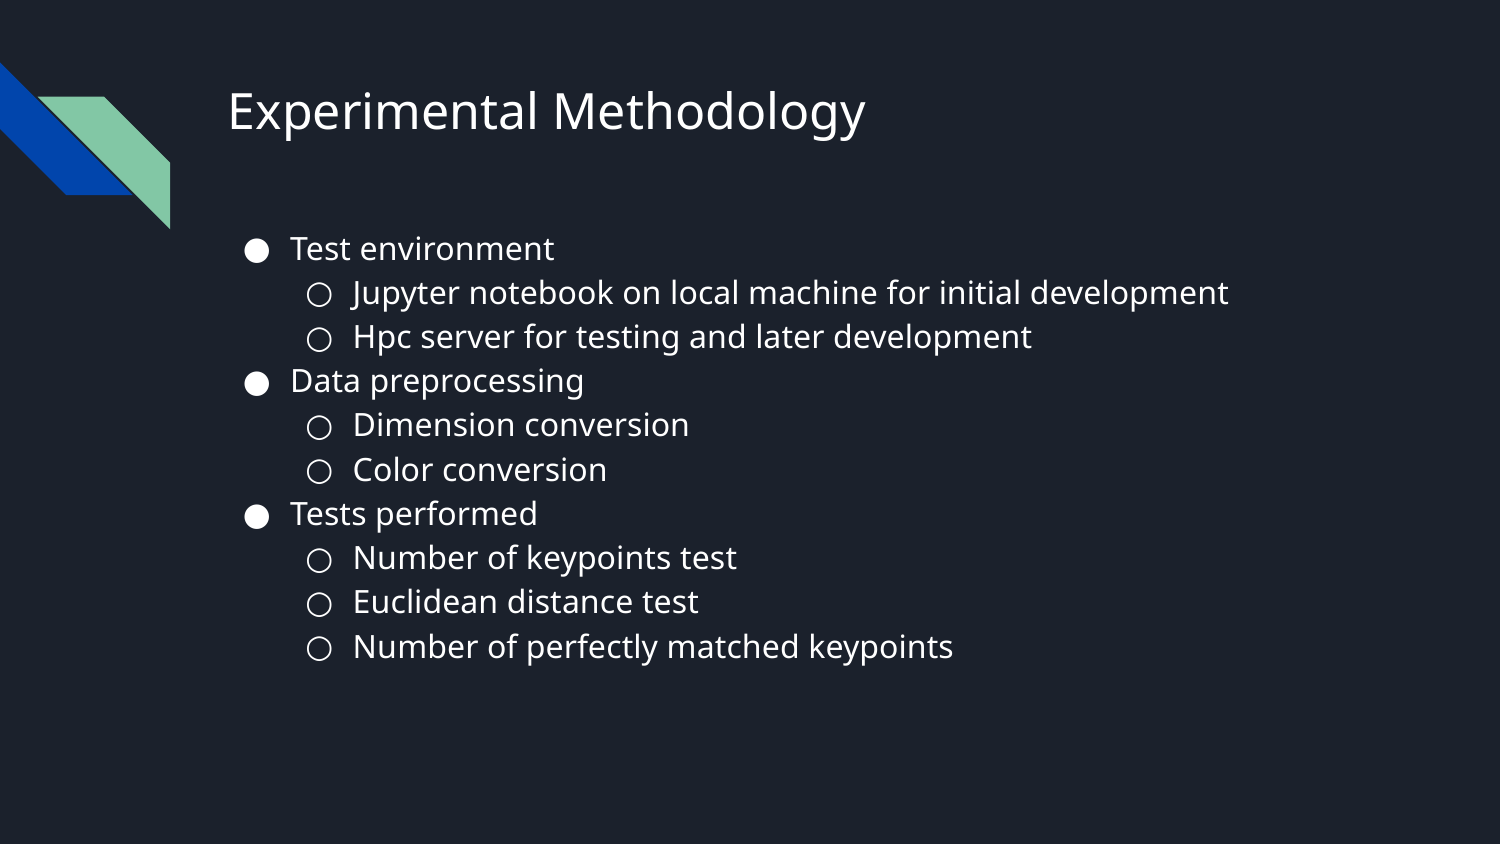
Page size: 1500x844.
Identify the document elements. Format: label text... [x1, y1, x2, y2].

title Experimental Methodology [212, 64, 1368, 207]
list Test environment Jupyter notebook on local machine for initial development Hpc server for testing and later development Data preprocessing Dimension conversion Color conversion Tests performed Number of keypoints test Euclidean distance test Number of perfectly matched keypoints [212, 207, 1368, 685]
